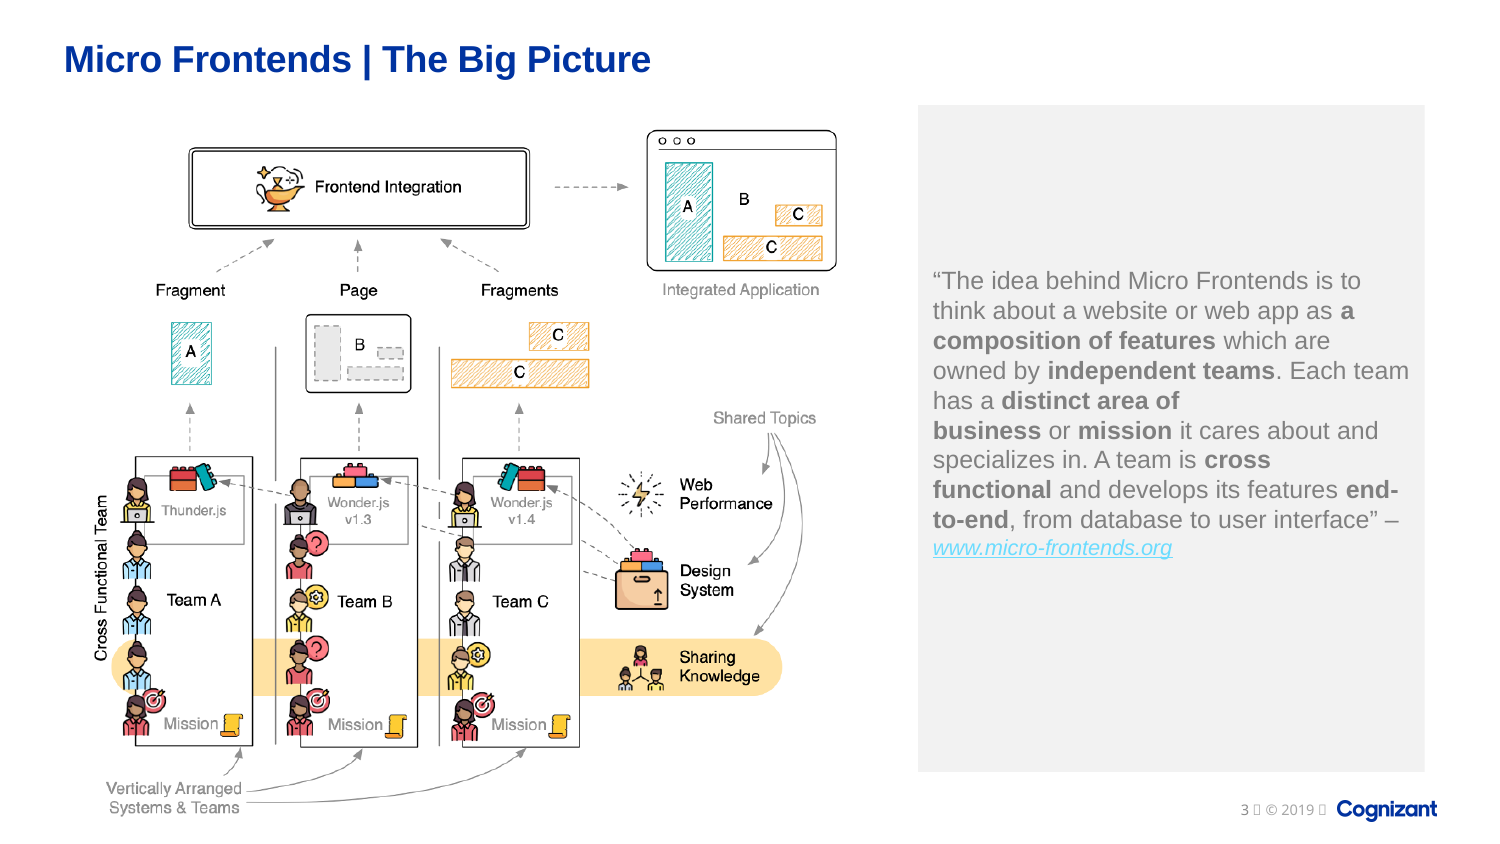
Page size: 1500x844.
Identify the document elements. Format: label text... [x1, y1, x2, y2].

picture [0, 104, 942, 844]
text_box “The idea behind Micro Frontends is to think about a website or web app as a composition of features which are owned by independent teams. Each team has a distinct area of business or mission it cares about and specializes in. A team is cross functional and develops its features end-to-end, from database to user interface” – www.micro-frontends.org [942, 104, 1426, 773]
text_box Micro Frontends | The Big Picture [49, 32, 1425, 104]
picture [1337, 800, 1437, 822]
